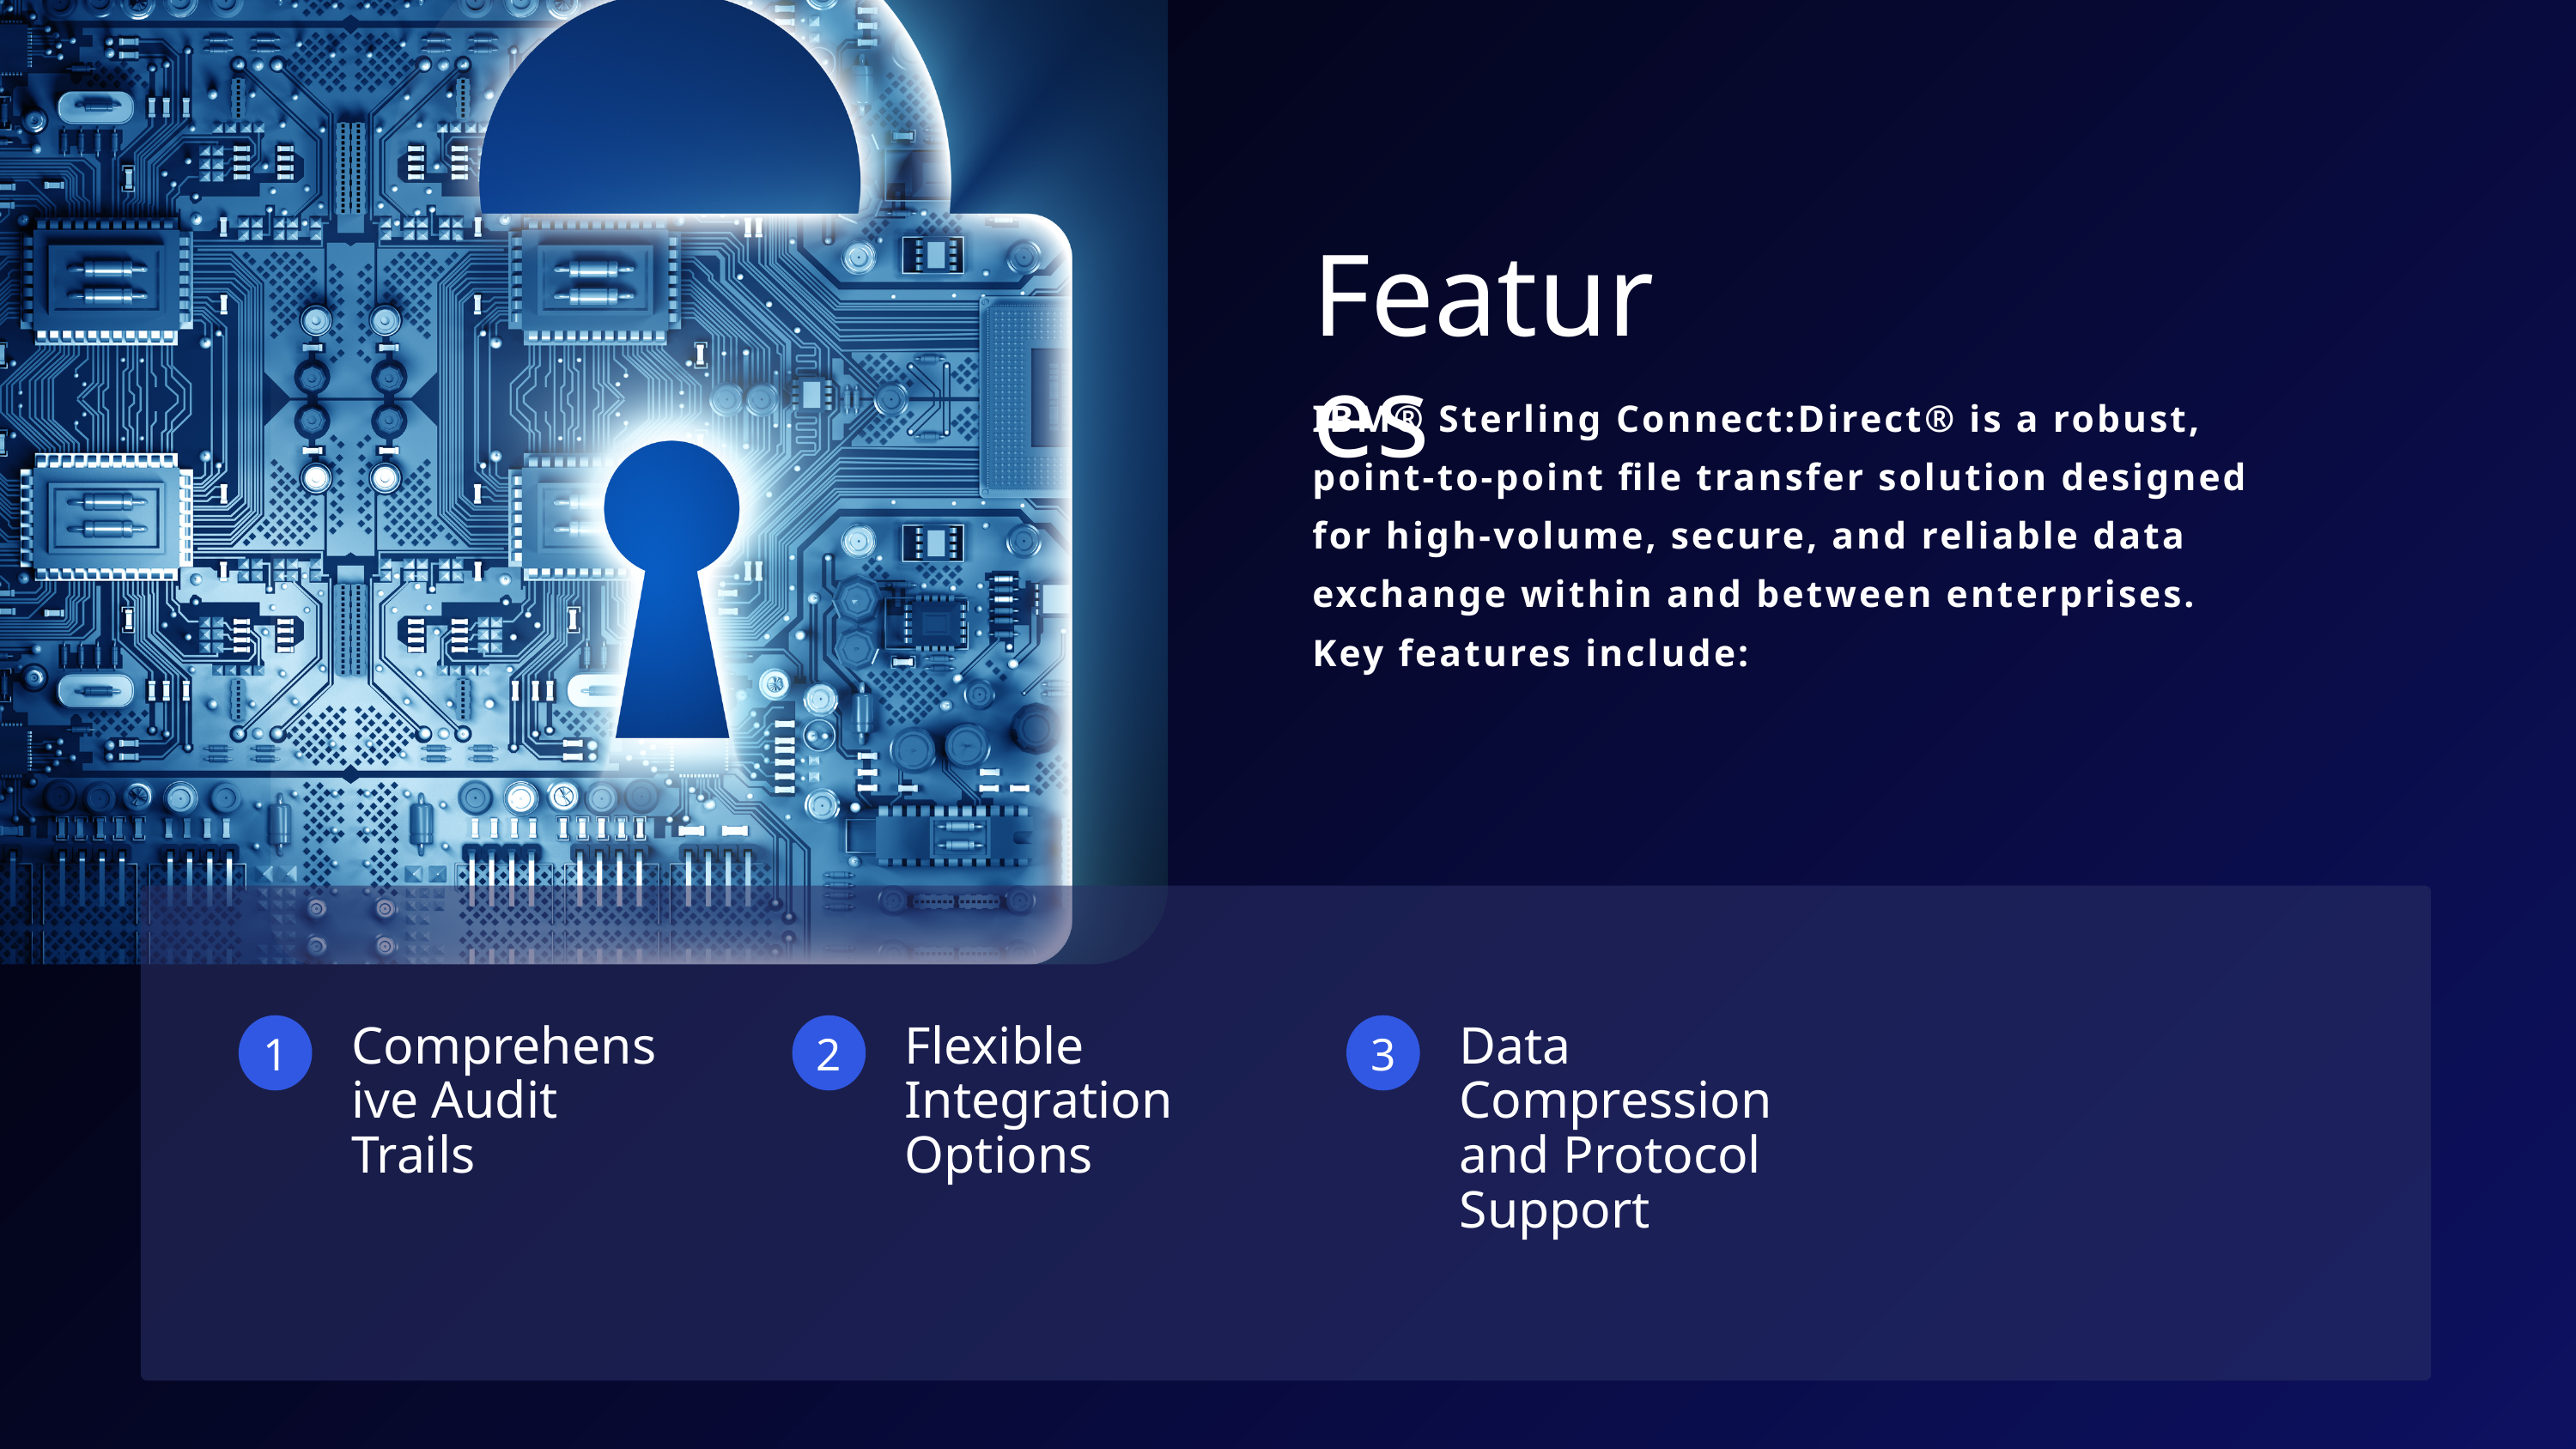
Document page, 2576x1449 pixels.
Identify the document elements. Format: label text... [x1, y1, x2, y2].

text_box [0, 0, 1169, 965]
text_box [1346, 1015, 1420, 1091]
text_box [238, 1015, 313, 1091]
text_box Features [1312, 236, 1705, 380]
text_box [140, 885, 2432, 1381]
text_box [792, 1015, 866, 1091]
text_box IBM® Sterling Connect:Direct® is a robust, point-to-point file transfer solution designed for high-volume, secure, and reliable data exchange within and between enterprises. Key features include: [1312, 380, 2268, 674]
